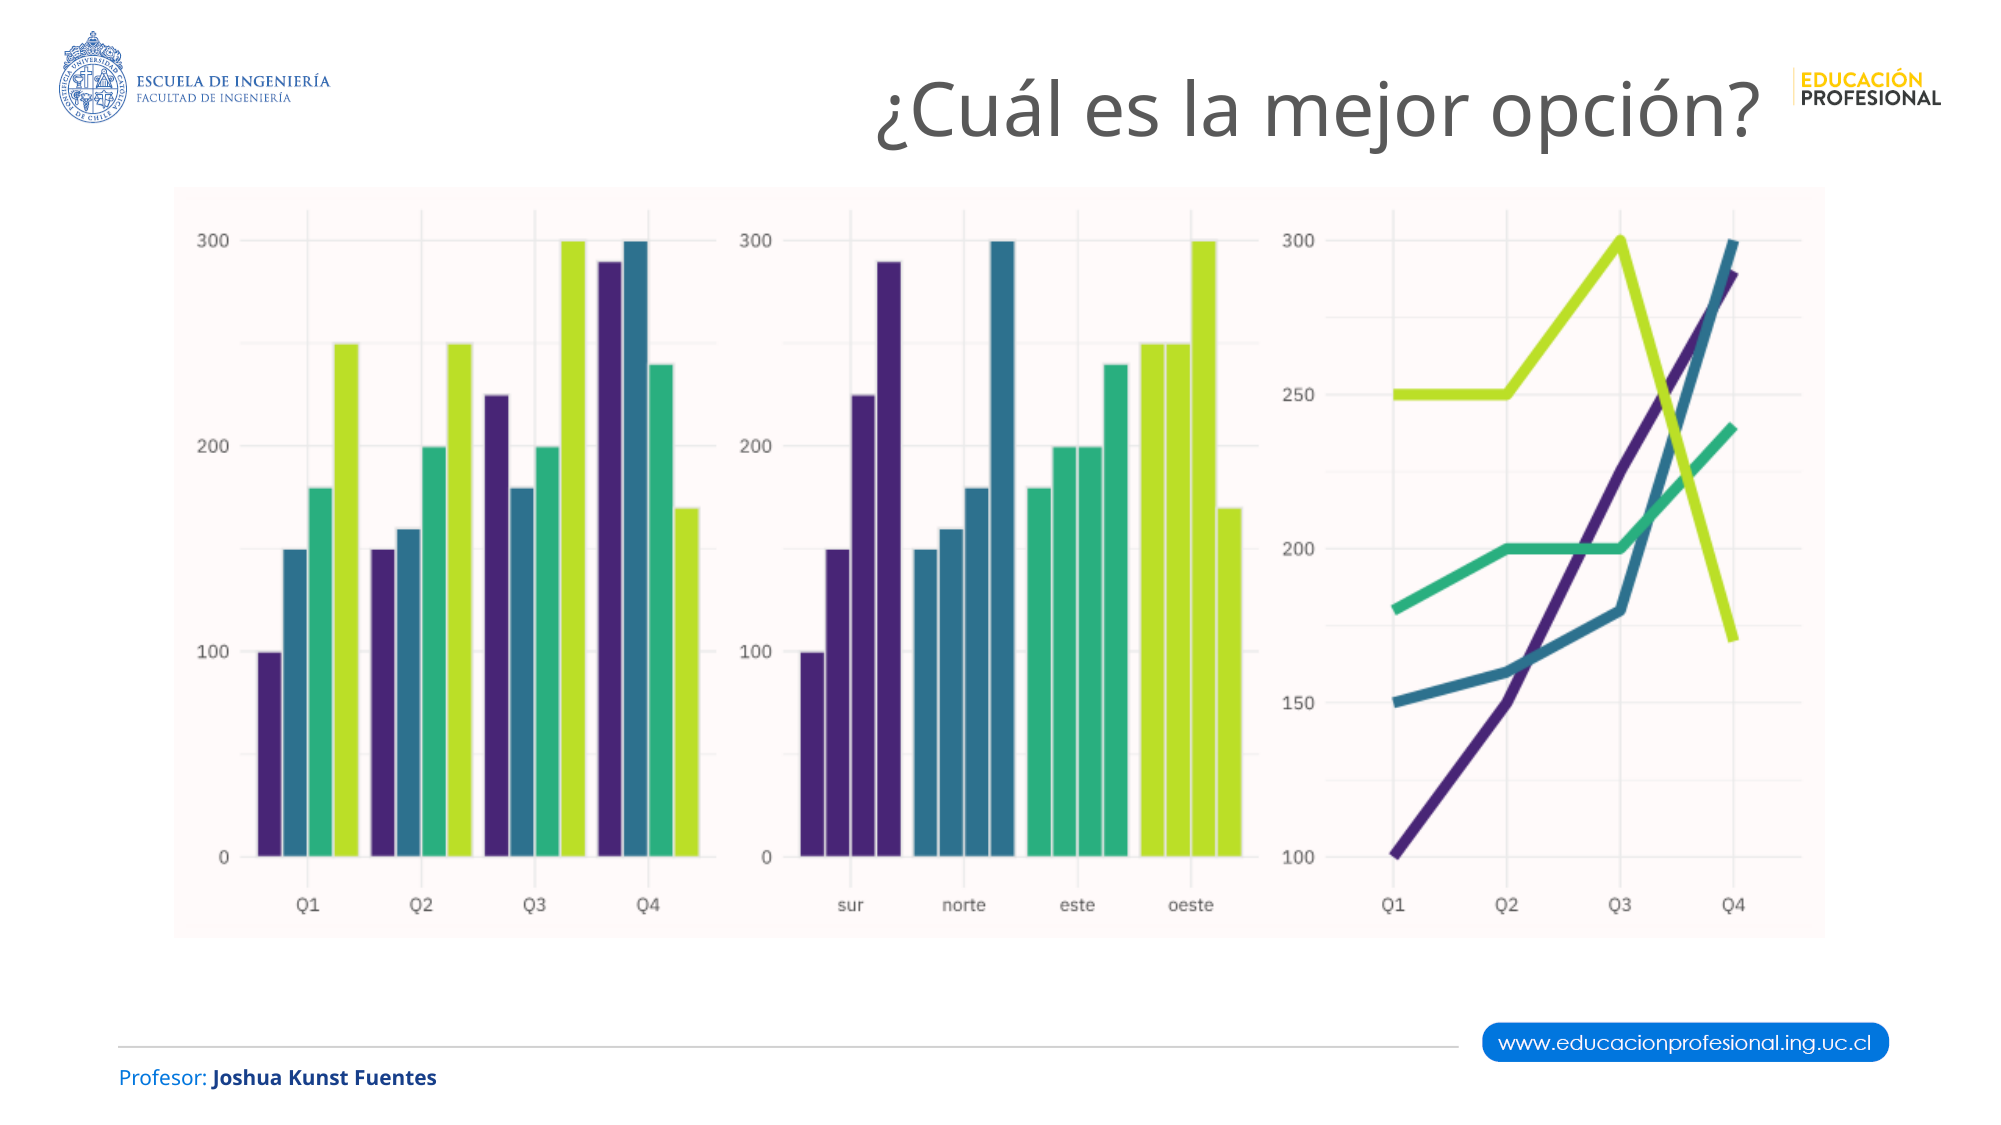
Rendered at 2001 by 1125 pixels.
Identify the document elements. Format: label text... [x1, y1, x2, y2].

picture [0, 0, 2000, 1125]
title ¿Cuál es la mejor opción? [689, 0, 1777, 187]
